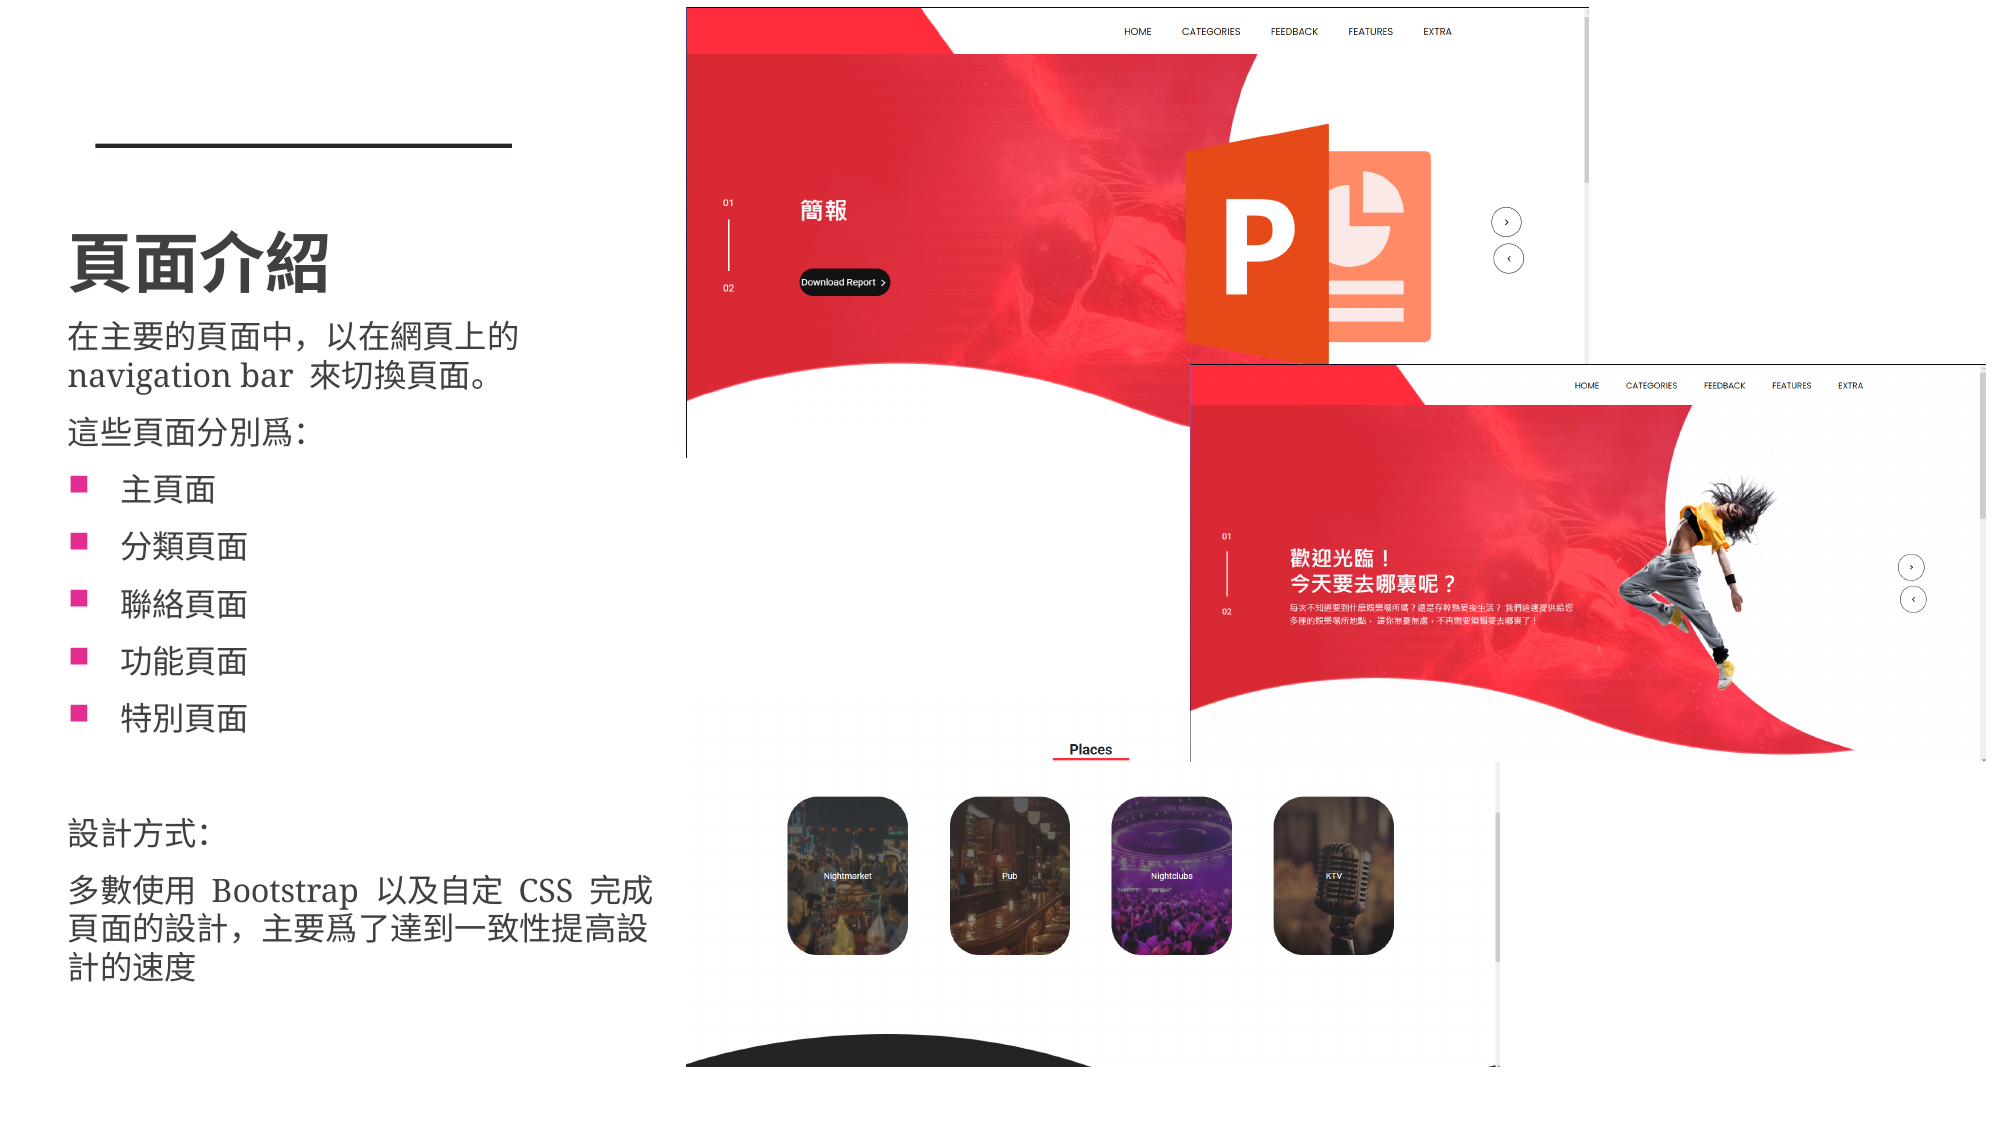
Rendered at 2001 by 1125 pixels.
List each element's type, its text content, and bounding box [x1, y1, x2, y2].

title 頁面介紹 [52, 214, 454, 309]
picture [685, 6, 1987, 1067]
list 在主要的頁面中，以在網頁上的 navigation bar 來切換頁面。 這些頁面分別爲： 主頁面 分類頁面 聯絡頁面 功能頁面 特別頁面 設計方式： 多數使用 Bootstrap 以及自定 CSS 完成頁面的設計，主要爲了達到一致性提高設計的速度 [52, 308, 687, 996]
